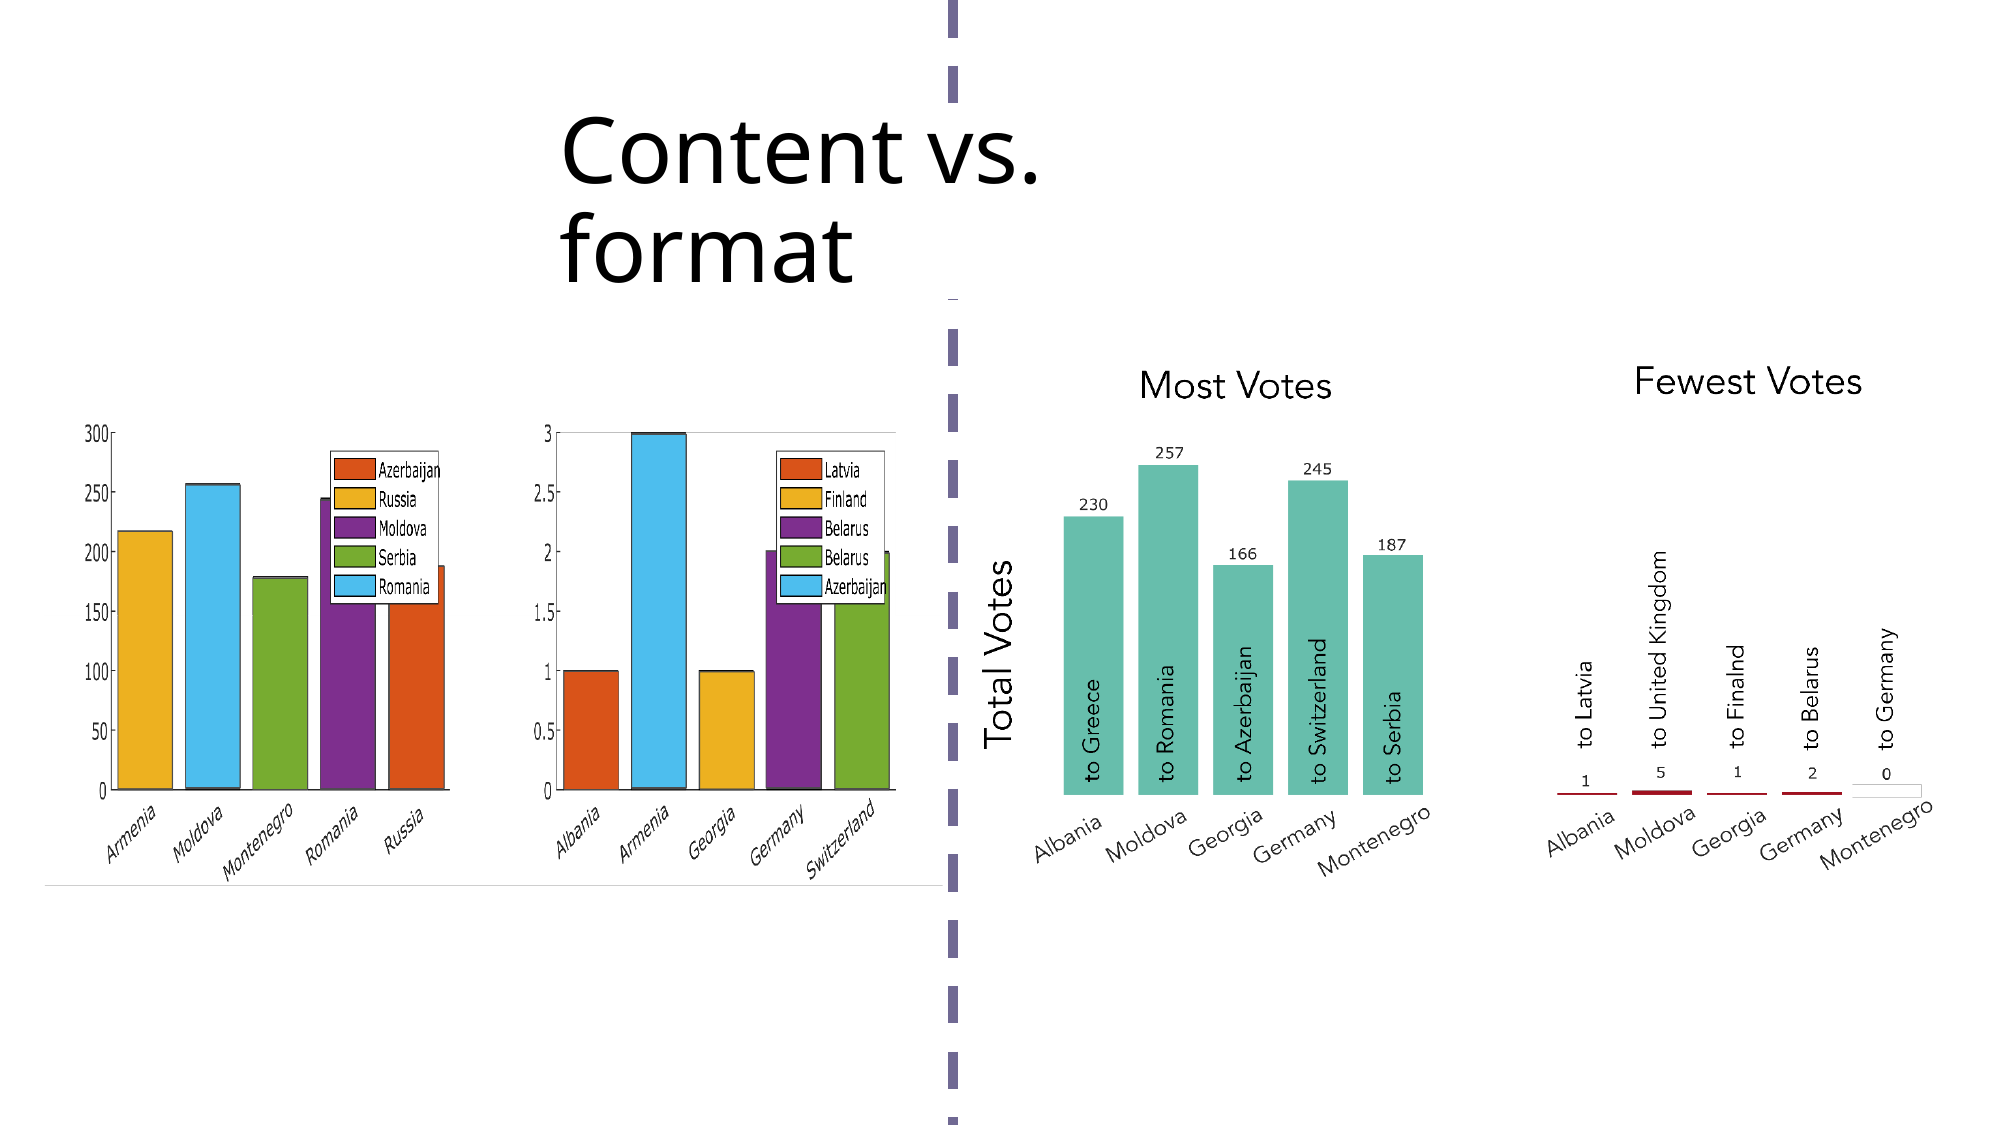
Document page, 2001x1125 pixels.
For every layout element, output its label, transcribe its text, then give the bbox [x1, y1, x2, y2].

picture [954, 304, 2000, 930]
title Content vs. format [544, 108, 953, 299]
picture [44, 304, 953, 957]
title Content vs. format [954, 108, 1362, 299]
